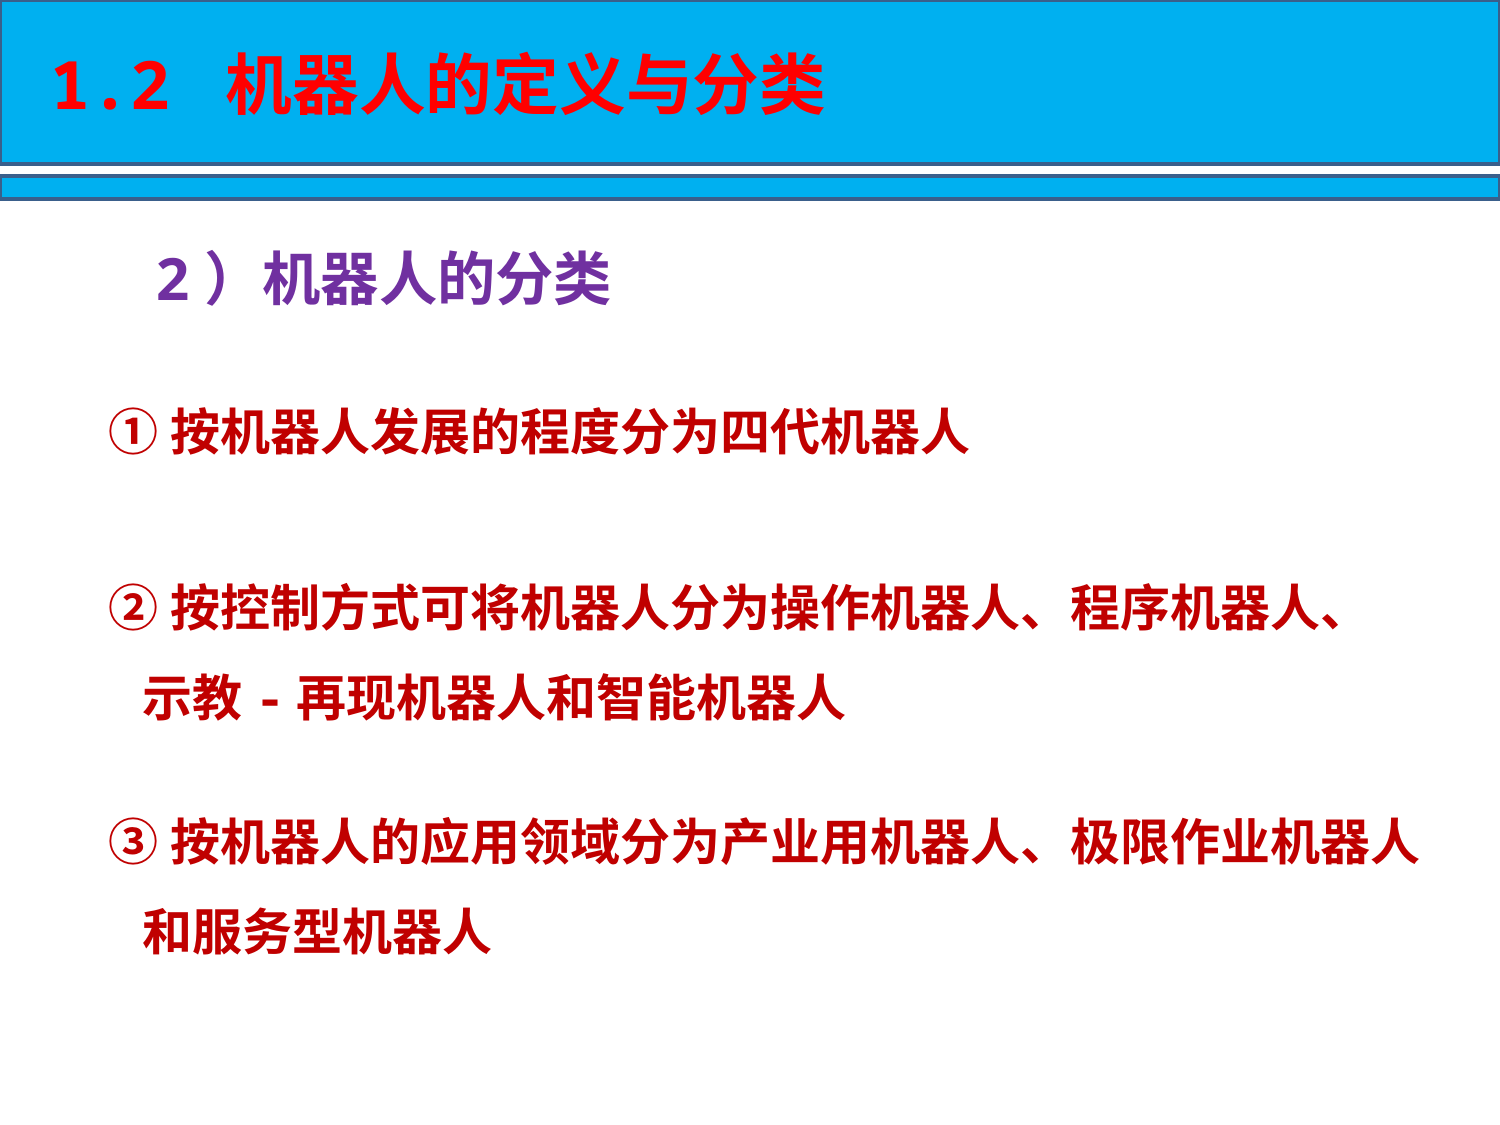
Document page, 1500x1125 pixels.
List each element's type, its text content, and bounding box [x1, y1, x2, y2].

text_box ①按机器人发展的程度分为四代机器人 [93, 392, 1301, 468]
text_box 2）机器人的分类 [140, 234, 926, 320]
text_box [0, 174, 1500, 201]
text_box 1.2 机器人的定义与分类 [35, 35, 856, 130]
text_box ③按机器人的应用领域分为产业用机器人、极限作业机器人 和服务型机器人 [93, 773, 1500, 969]
text_box ②按控制方式可将机器人分为操作机器人、程序机器人、 示教-再现机器人和智能机器人 [93, 538, 1500, 734]
text_box [0, 0, 1500, 166]
